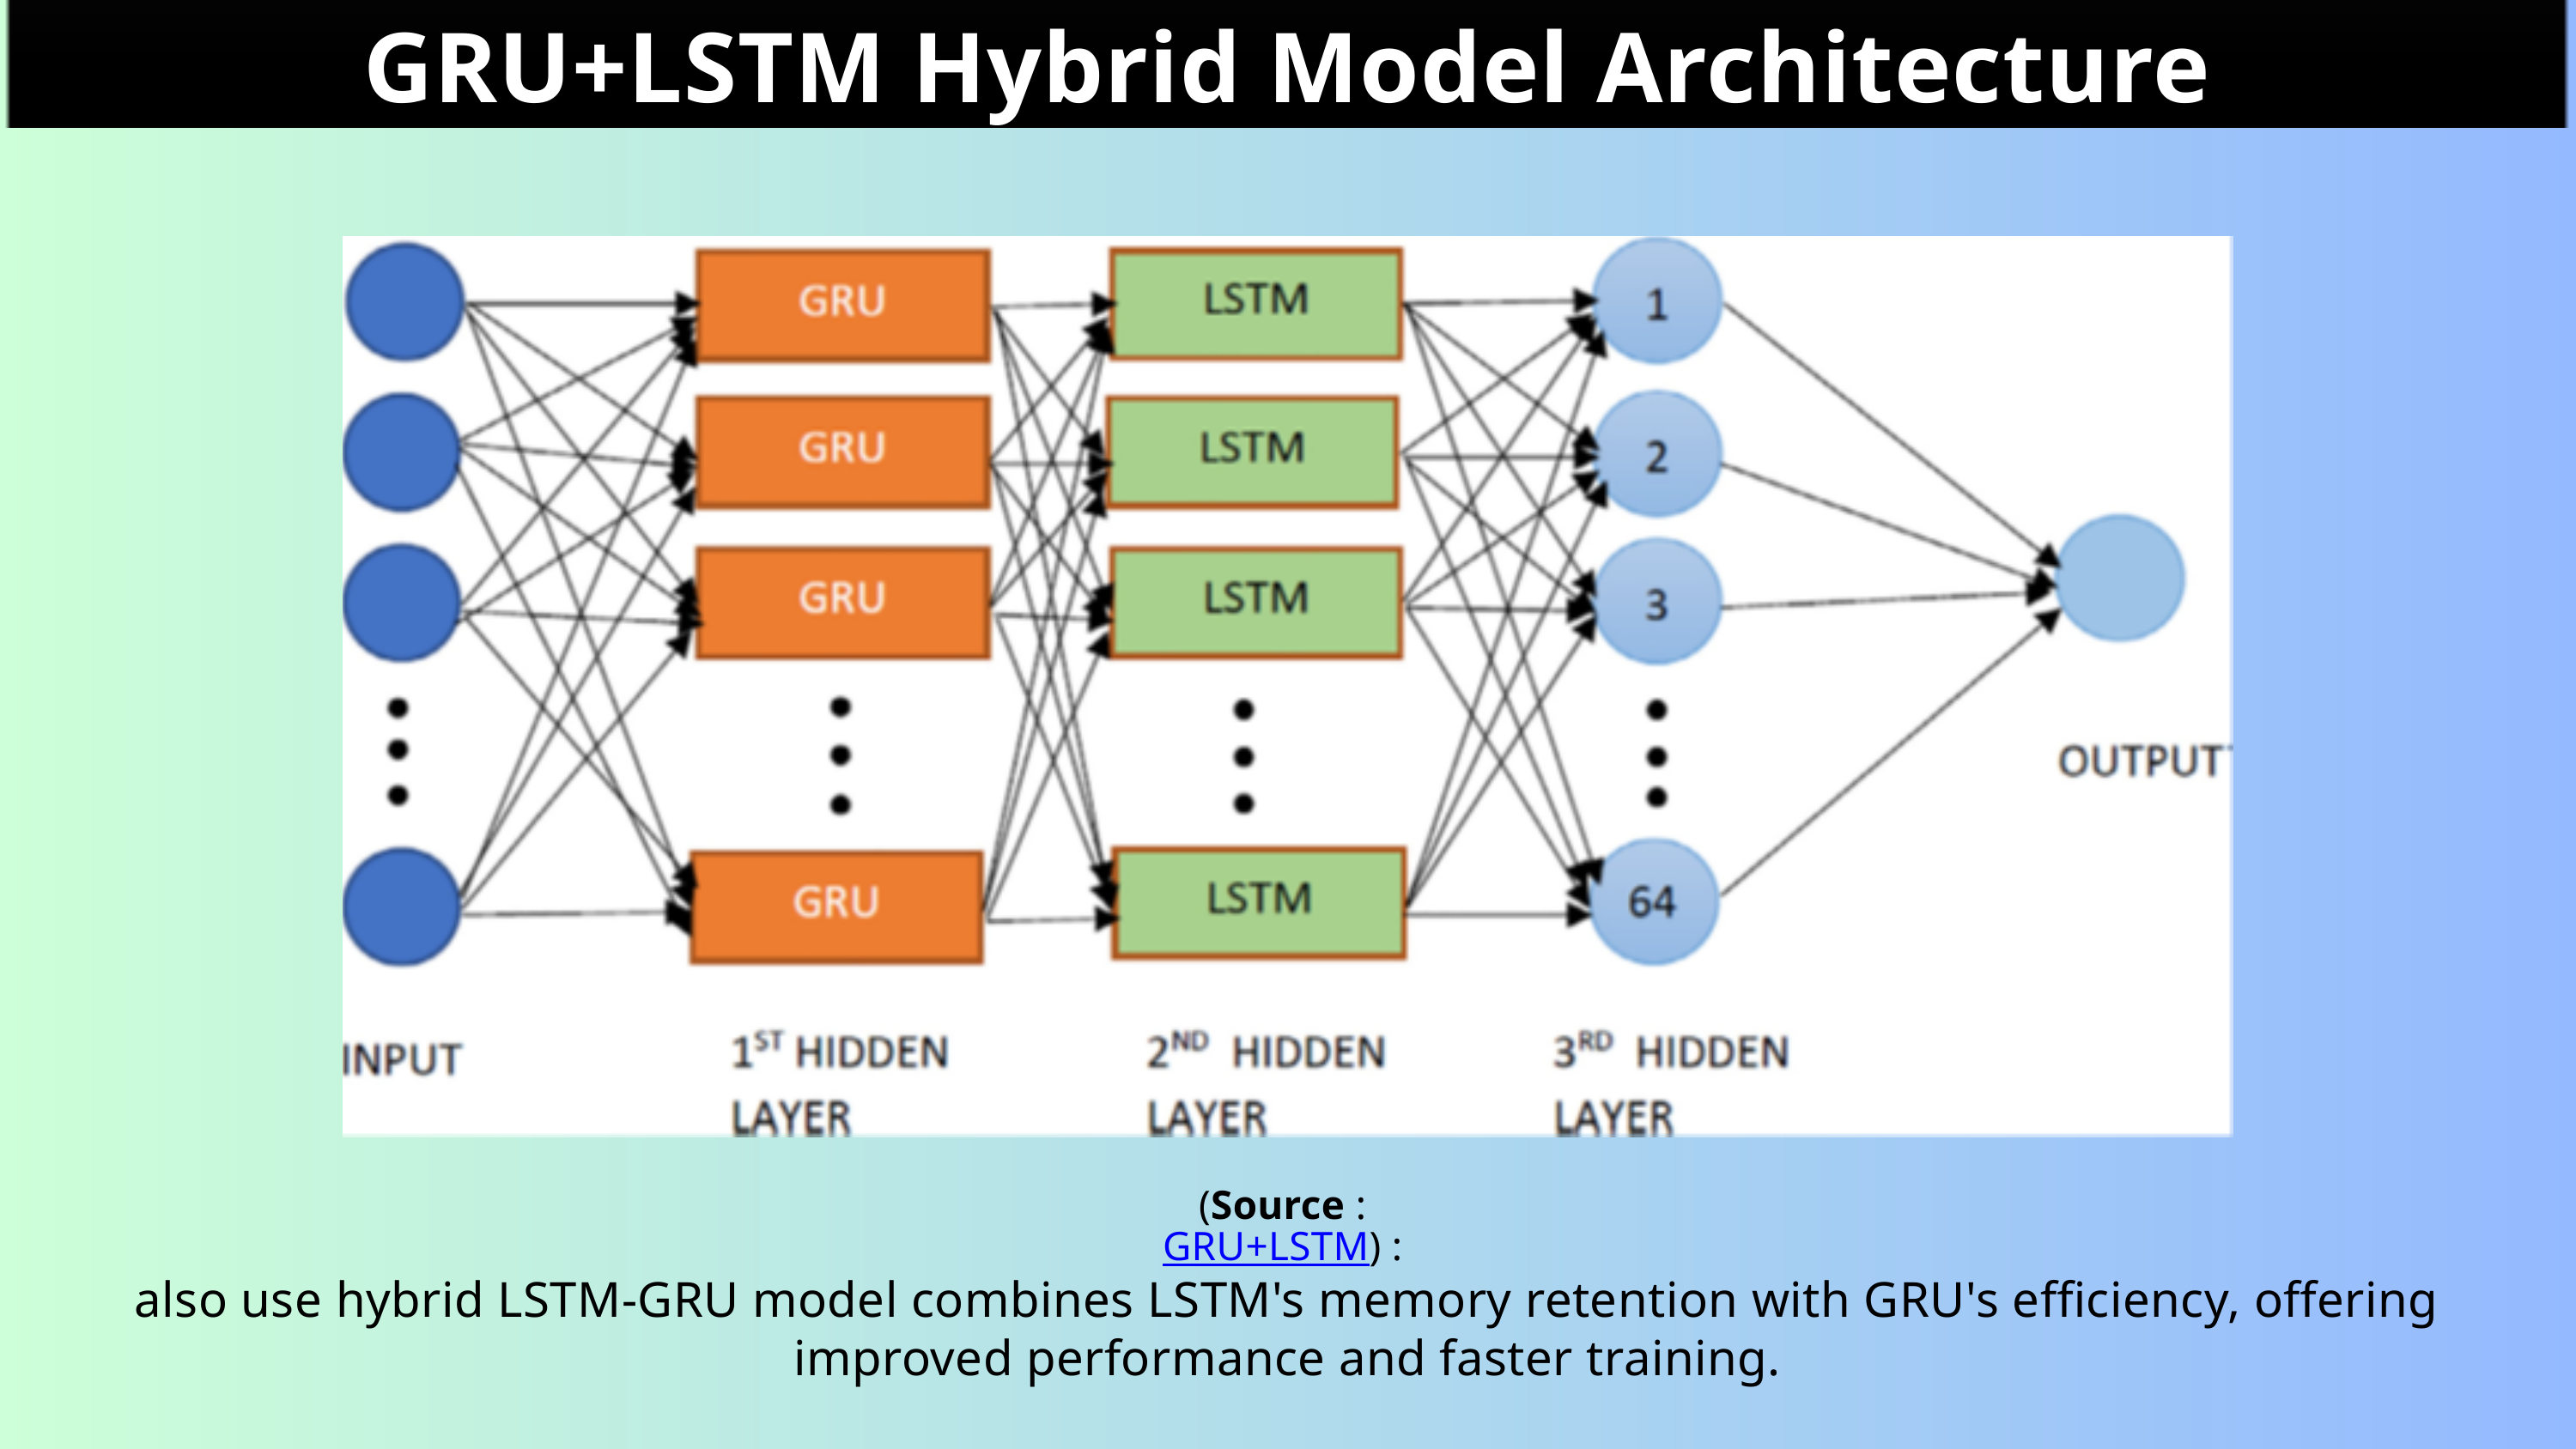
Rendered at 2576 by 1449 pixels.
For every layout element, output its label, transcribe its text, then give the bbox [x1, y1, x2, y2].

text_box [343, 236, 2233, 1137]
text_box (Source : GRU+LSTM) : [1101, 1179, 1474, 1275]
text_box also use hybrid LSTM-GRU model combines LSTM's memory retention with GRU's efficiency, offering improved performance and faster training. [101, 1269, 2475, 1385]
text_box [0, 0, 2576, 128]
